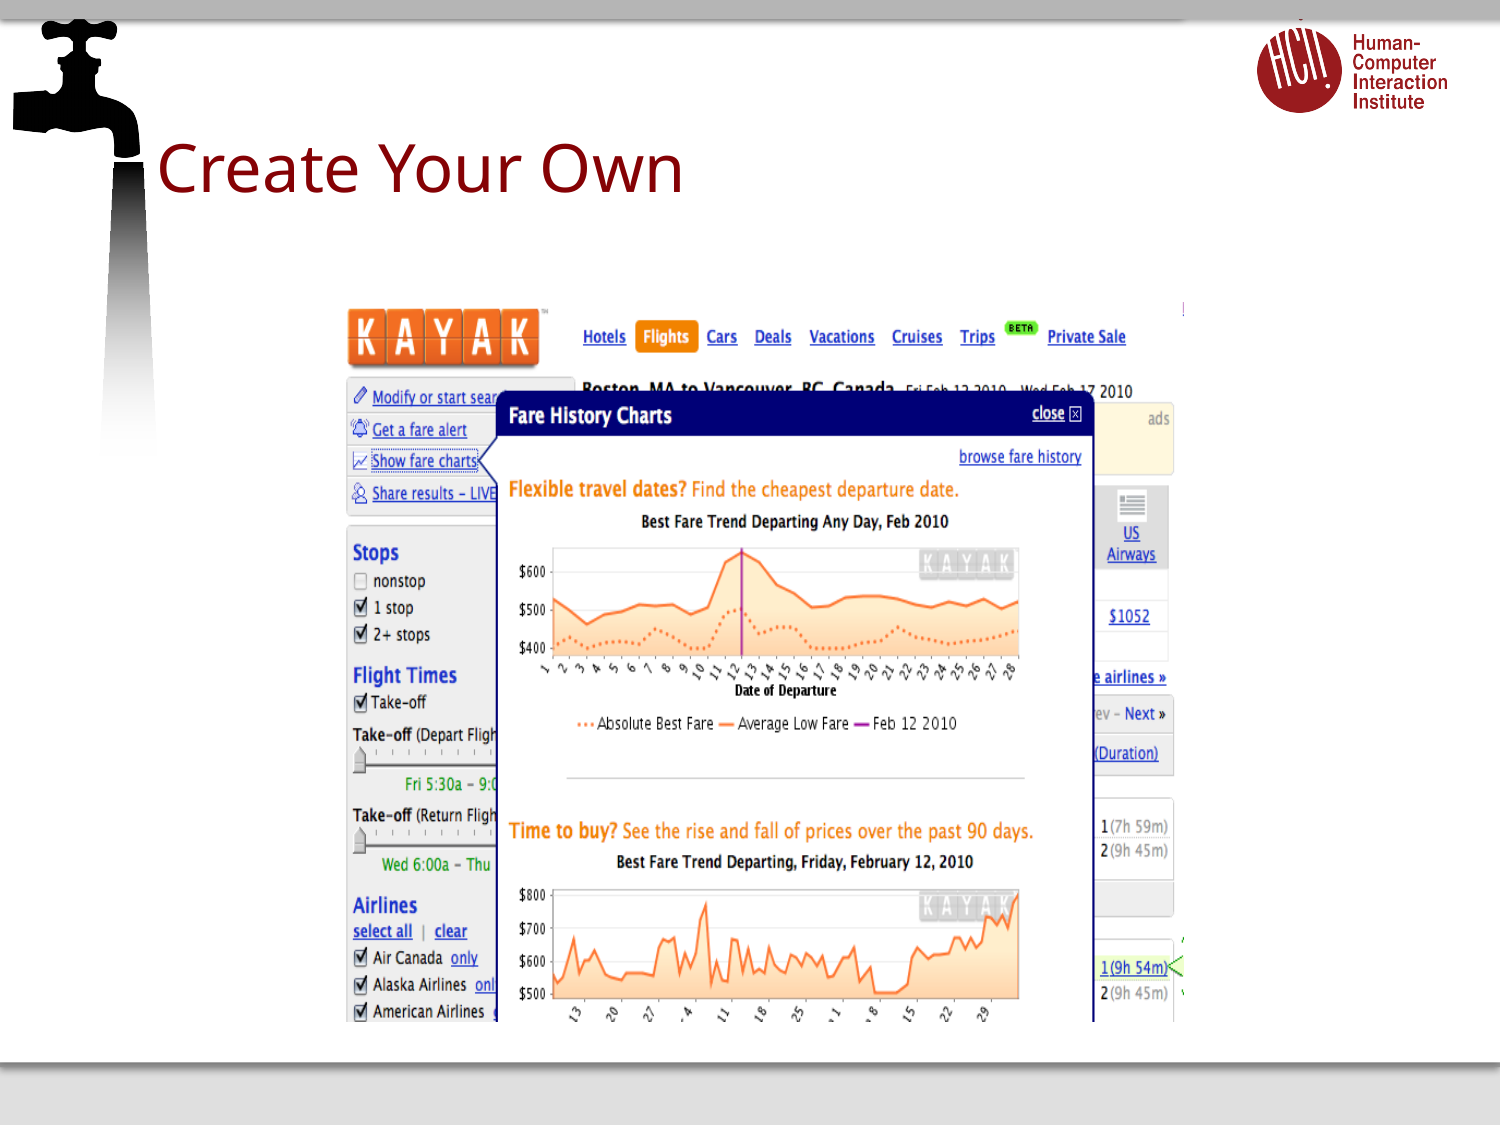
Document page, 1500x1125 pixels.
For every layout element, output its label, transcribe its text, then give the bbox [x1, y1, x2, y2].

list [184, 302, 1342, 1022]
picture [1257, 20, 1447, 113]
title Create Your Own [156, 50, 1187, 214]
picture [13, 20, 140, 158]
